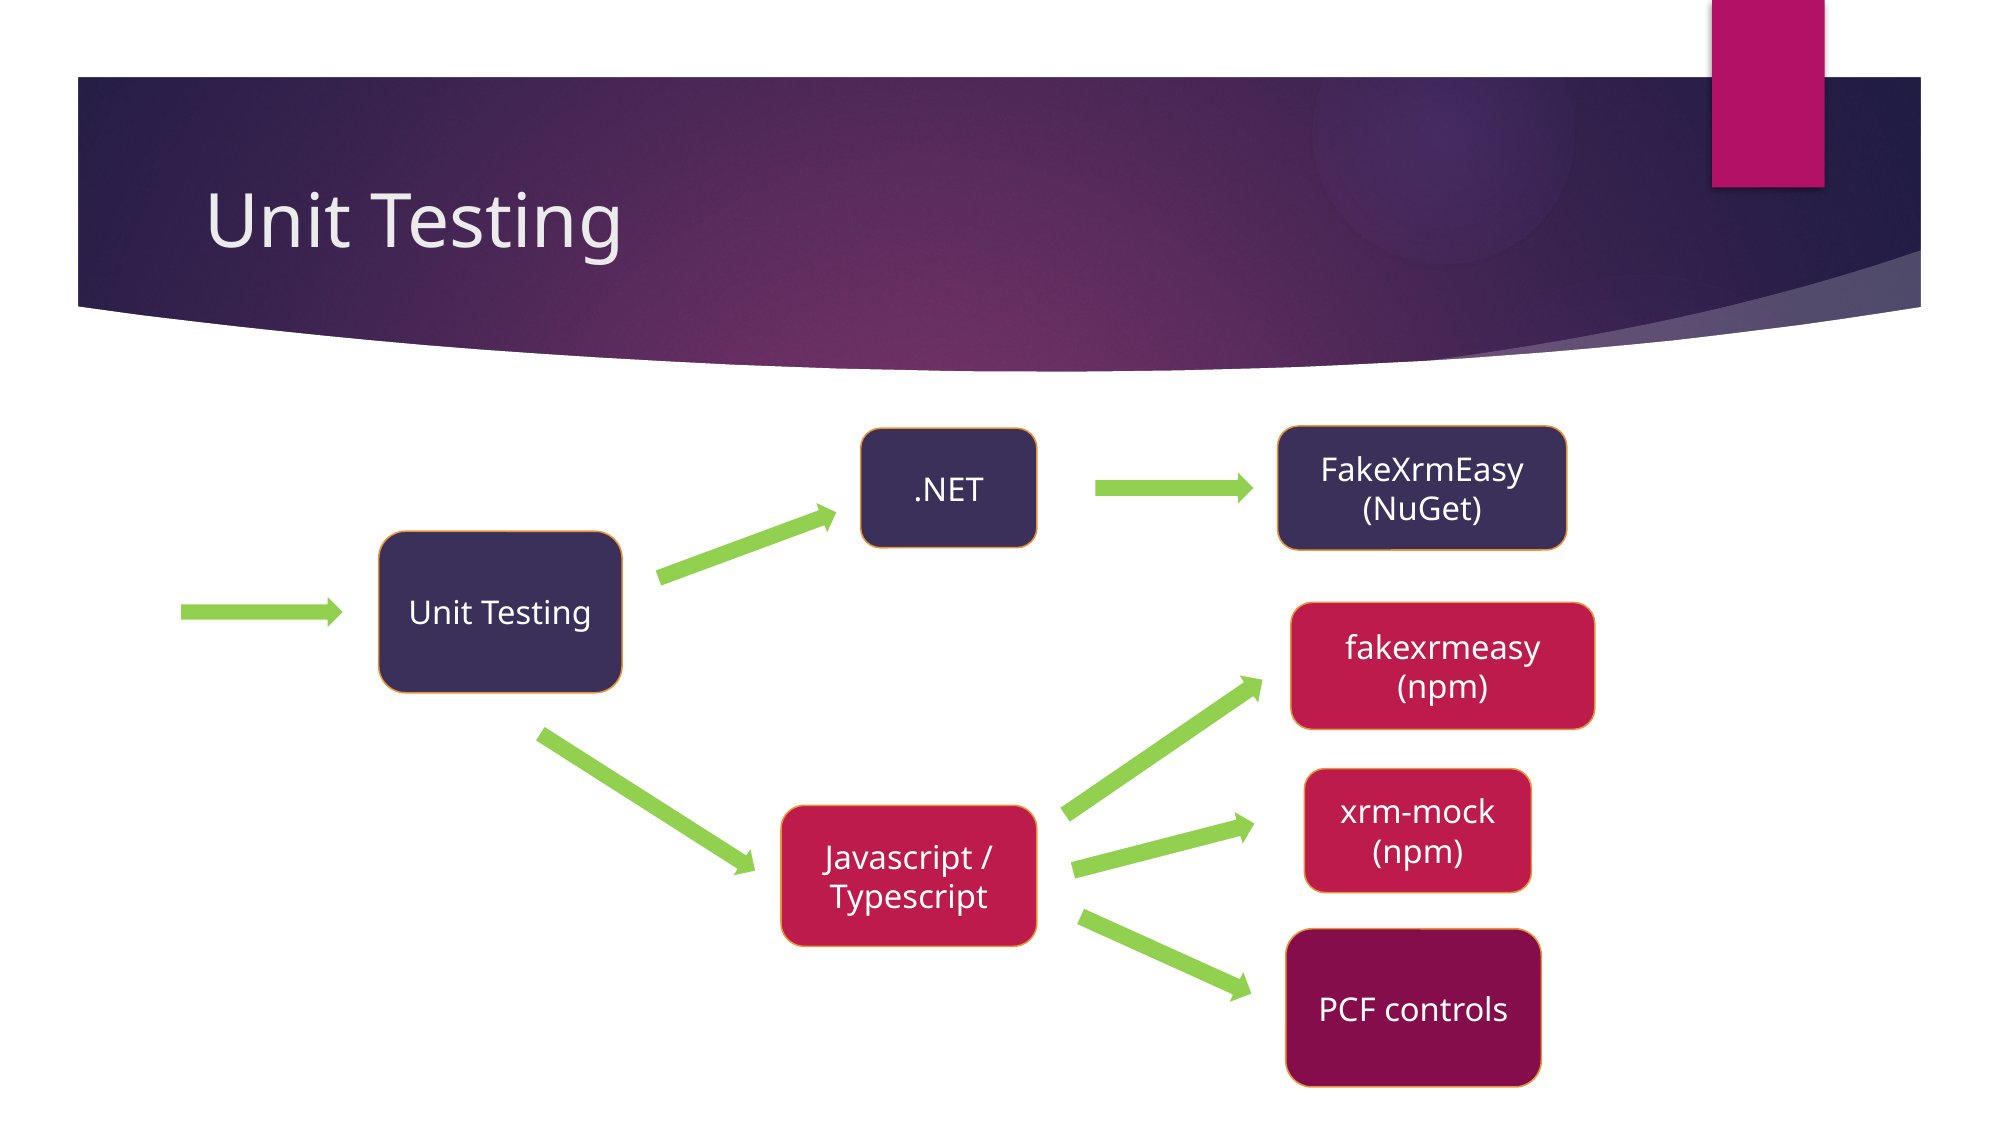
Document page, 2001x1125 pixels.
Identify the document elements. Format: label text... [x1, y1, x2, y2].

text_box [1069, 810, 1256, 880]
text_box [654, 501, 838, 587]
text_box Unit Testing [377, 530, 623, 694]
text_box .NET [859, 427, 1038, 549]
text_box [1076, 907, 1253, 1004]
text_box [534, 725, 757, 877]
text_box fakexrmeasy (npm) [1290, 601, 1596, 731]
title Unit Testing [189, 159, 1627, 276]
text_box [1059, 674, 1264, 823]
text_box PCF controls [1284, 927, 1543, 1088]
text_box [180, 594, 344, 630]
text_box Javascript / Typescript [780, 804, 1038, 948]
text_box [1094, 470, 1255, 506]
text_box xrm-mock (npm) [1303, 767, 1533, 894]
text_box FakeXrmEasy (NuGet) [1276, 425, 1568, 551]
